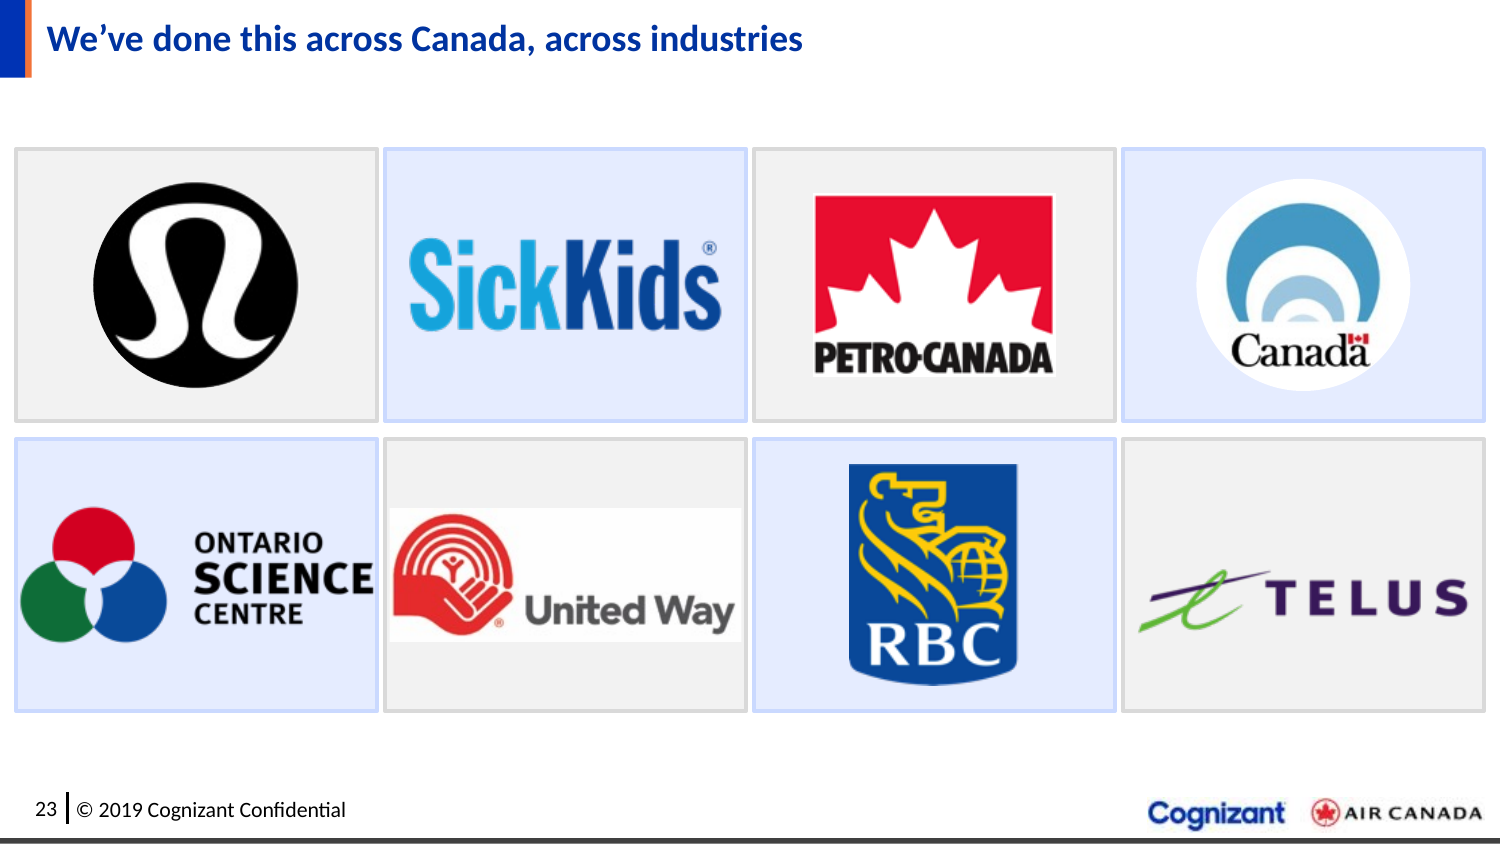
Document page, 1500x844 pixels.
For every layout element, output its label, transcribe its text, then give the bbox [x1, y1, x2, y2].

title We’ve done this across Canada, across industries [31, 0, 1500, 78]
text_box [15, 149, 1484, 711]
picture [1147, 797, 1485, 833]
